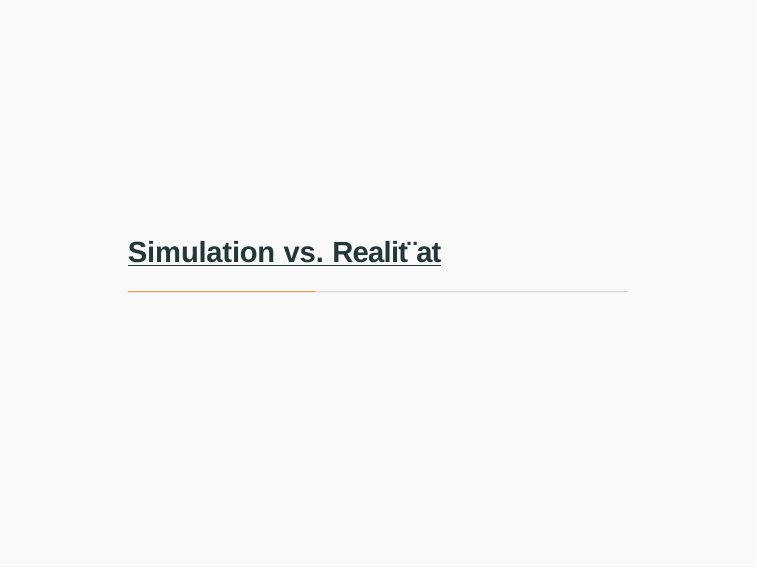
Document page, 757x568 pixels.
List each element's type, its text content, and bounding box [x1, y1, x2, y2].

text_box Simulation vs. Realit¨at [125, 230, 445, 269]
